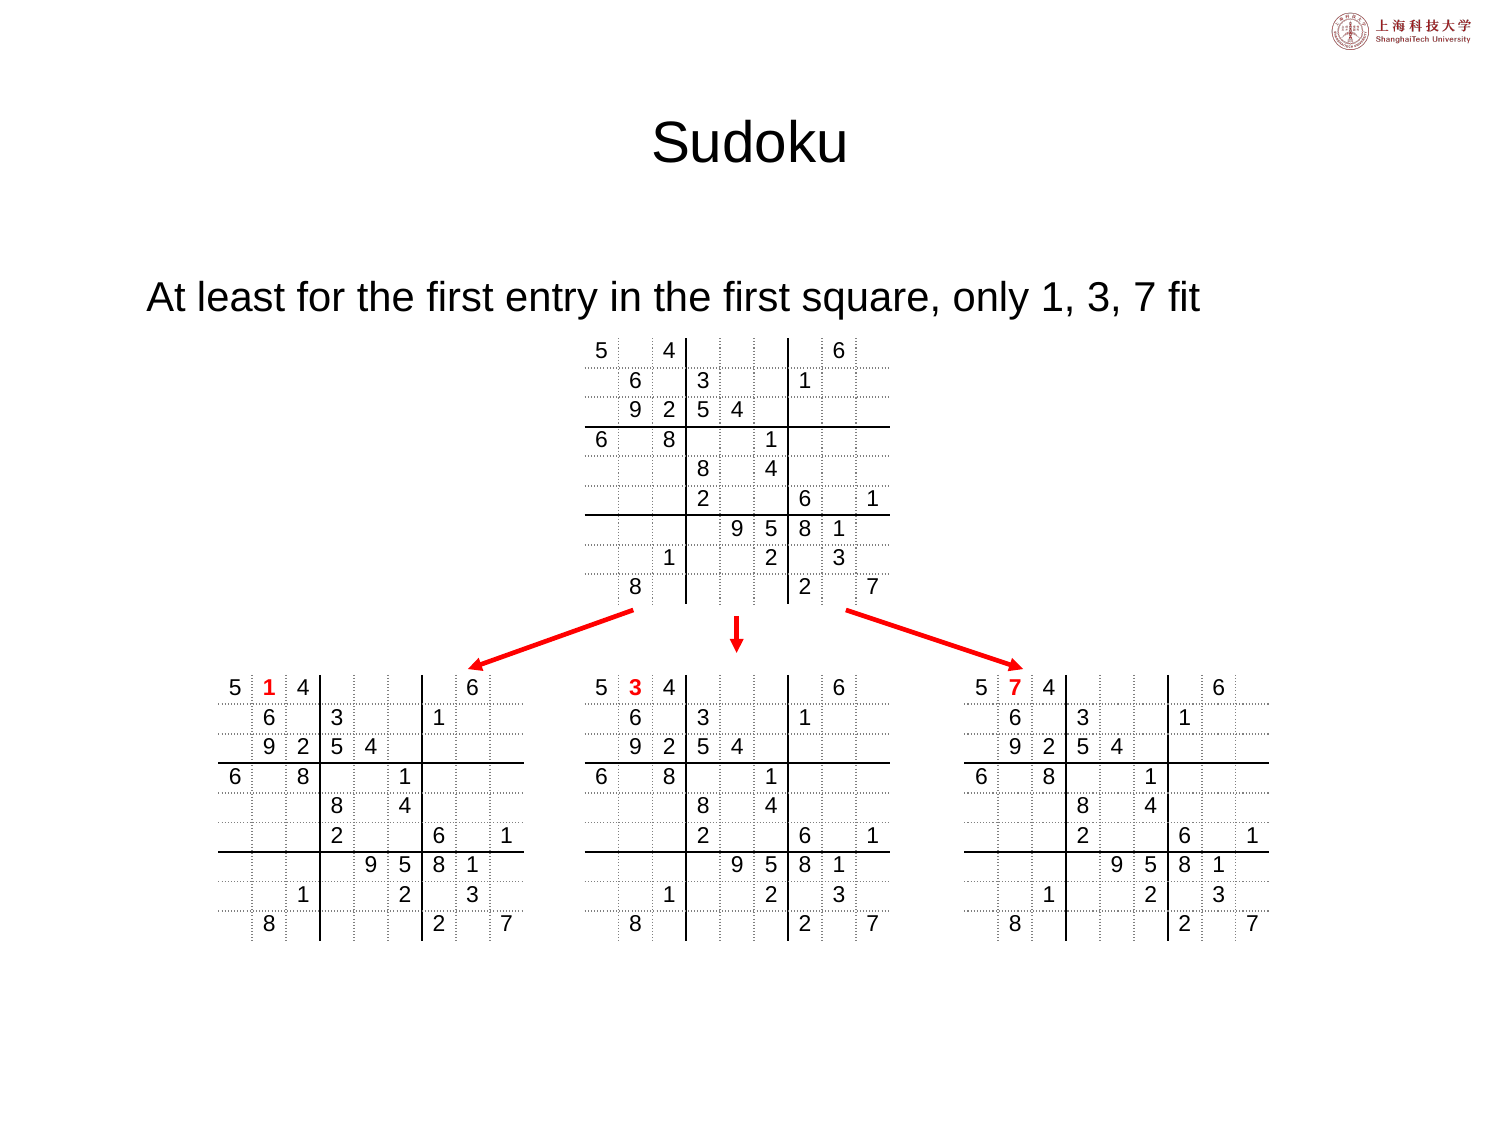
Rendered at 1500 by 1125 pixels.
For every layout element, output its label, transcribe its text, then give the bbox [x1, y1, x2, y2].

table_cell [652, 853, 685, 881]
table_cell [789, 545, 822, 574]
table_cell [998, 764, 1032, 793]
table_cell [1100, 911, 1134, 941]
table_cell 4 [1100, 734, 1134, 762]
table_header [687, 338, 720, 368]
table_cell 6 [1169, 822, 1202, 851]
table_cell 2 [652, 734, 685, 762]
table_cell 1 [754, 428, 787, 456]
table_header 6 [456, 675, 490, 704]
table_header 5 [218, 675, 252, 704]
table_header [754, 675, 787, 704]
table_cell [585, 456, 619, 486]
table_cell [423, 764, 456, 793]
table_cell [822, 486, 856, 514]
table_cell [720, 456, 754, 486]
picture [1327, 0, 1478, 109]
table_cell [856, 764, 890, 793]
table_cell 6 [585, 428, 619, 456]
table_cell [619, 881, 652, 911]
table_cell [585, 734, 619, 762]
table_cell 2 [652, 397, 685, 426]
table_header [754, 338, 787, 368]
table_cell [585, 397, 619, 426]
table_cell 8 [687, 456, 720, 486]
table_cell [856, 793, 890, 822]
table_cell [286, 793, 319, 822]
table_cell [720, 428, 754, 456]
table_cell [856, 456, 890, 486]
table_cell 2 [1067, 822, 1100, 851]
table_cell [652, 822, 685, 851]
table_cell [1202, 793, 1236, 822]
table_cell [789, 734, 822, 762]
table_cell [1202, 704, 1236, 734]
table_cell [856, 734, 890, 762]
table_cell [252, 822, 286, 851]
table_cell 2 [1134, 881, 1167, 911]
table_cell [619, 486, 652, 514]
table_cell [1100, 822, 1134, 851]
table_cell [754, 368, 787, 397]
table_cell 2 [1032, 734, 1065, 762]
table_cell [652, 574, 685, 604]
table_cell [720, 764, 754, 793]
table_cell [964, 911, 998, 941]
table_header [1236, 675, 1269, 704]
table_cell 2 [687, 486, 720, 514]
table_cell 1 [1236, 822, 1269, 851]
table_cell 1 [789, 704, 822, 734]
table_cell 1 [822, 853, 856, 881]
table_cell 1 [456, 853, 490, 881]
table_cell [1100, 704, 1134, 734]
table_cell [754, 704, 787, 734]
table_cell 9 [1100, 853, 1134, 881]
table_cell 8 [652, 428, 685, 456]
table_header [1169, 675, 1202, 704]
table_cell 9 [720, 516, 754, 545]
table_cell [1236, 853, 1269, 881]
table_cell 6 [218, 764, 252, 793]
table_cell [490, 734, 524, 762]
table_cell 7 [1236, 911, 1269, 941]
table_cell [286, 853, 319, 881]
table_cell [720, 793, 754, 822]
table_cell 7 [856, 911, 890, 941]
table_cell [964, 734, 998, 762]
table_cell [652, 793, 685, 822]
table_cell [1202, 734, 1236, 762]
table_cell [585, 574, 619, 604]
table_cell [720, 881, 754, 911]
table_cell 2 [286, 734, 319, 762]
table_cell 7 [490, 911, 524, 941]
table_cell 8 [1032, 764, 1065, 793]
table_header 7 [998, 675, 1032, 704]
table_cell [754, 734, 787, 762]
table_cell [585, 911, 619, 941]
table_cell [687, 428, 720, 456]
table_cell [354, 822, 388, 851]
table_header [619, 338, 652, 368]
table_header [720, 675, 754, 704]
table_cell [652, 516, 685, 545]
table_cell [822, 397, 856, 426]
table_cell [490, 764, 524, 793]
table_cell [1134, 734, 1167, 762]
table_cell [789, 456, 822, 486]
table_cell [822, 704, 856, 734]
table_cell [720, 822, 754, 851]
table_cell 8 [619, 574, 652, 604]
table_cell 1 [822, 516, 856, 545]
table_cell [789, 793, 822, 822]
table_cell [321, 911, 354, 941]
table_cell [822, 734, 856, 762]
table_cell 6 [423, 822, 456, 851]
table_cell [388, 704, 421, 734]
table_cell 1 [286, 881, 319, 911]
table_cell [218, 704, 252, 734]
table_cell 9 [354, 853, 388, 881]
table_cell 2 [388, 881, 421, 911]
table_cell 9 [720, 853, 754, 881]
table_cell [822, 368, 856, 397]
table_cell [388, 911, 421, 941]
table_cell 1 [652, 545, 685, 574]
table_header [856, 678, 890, 704]
table_cell [585, 704, 619, 734]
table_cell [1067, 881, 1100, 911]
table_cell [754, 822, 787, 851]
table_cell [687, 853, 720, 881]
table_cell [388, 734, 421, 762]
table_cell [720, 911, 754, 941]
table_cell 1 [856, 486, 890, 514]
table_cell 2 [687, 822, 720, 851]
table_header 1 [252, 675, 286, 704]
table_cell 2 [789, 574, 822, 604]
table_cell 4 [720, 734, 754, 762]
table_header [1134, 675, 1167, 704]
table_cell [252, 853, 286, 881]
table_header 3 [619, 675, 652, 704]
table_cell [218, 881, 252, 911]
table_cell [687, 545, 720, 574]
table_header 6 [1202, 675, 1236, 704]
table_cell 8 [321, 793, 354, 822]
table_cell 3 [822, 545, 856, 574]
table_cell 5 [754, 516, 787, 545]
table_cell 8 [789, 853, 822, 881]
table_header 4 [1032, 675, 1065, 704]
table_cell 8 [998, 911, 1032, 941]
table_cell [619, 764, 652, 793]
table_cell [321, 764, 354, 793]
table_cell [252, 764, 286, 793]
table_cell 7 [856, 574, 890, 604]
table_cell 4 [1134, 793, 1167, 822]
table_cell [998, 793, 1032, 822]
table_cell [856, 704, 890, 734]
table_cell [652, 368, 685, 397]
table_cell 5 [1134, 853, 1167, 881]
table_cell [720, 368, 754, 397]
table_cell 6 [789, 486, 822, 514]
table_cell [619, 545, 652, 574]
table_header 6 [822, 338, 856, 368]
table_cell 4 [388, 793, 421, 822]
table_cell [964, 881, 998, 911]
table_cell [998, 822, 1032, 851]
table_cell 5 [687, 734, 720, 762]
table_cell [856, 397, 890, 426]
table_cell [354, 793, 388, 822]
table_cell 6 [998, 704, 1032, 734]
table_header [789, 338, 822, 368]
table_cell [286, 911, 319, 941]
table_header [423, 675, 456, 704]
table_cell [585, 516, 619, 545]
table_cell 9 [619, 734, 652, 762]
table_cell 5 [321, 734, 354, 762]
table_cell [1100, 764, 1134, 793]
table_cell [619, 428, 652, 456]
table_cell [1032, 911, 1065, 941]
table_cell [585, 486, 619, 514]
table_cell 2 [321, 822, 354, 851]
table_cell 8 [789, 516, 822, 545]
table_cell [856, 853, 890, 881]
table_cell 8 [652, 764, 685, 793]
table_cell 4 [754, 456, 787, 486]
table_cell [585, 881, 619, 911]
table_cell [754, 574, 787, 604]
table_cell [789, 764, 822, 793]
table_cell 1 [652, 881, 685, 911]
table_cell [1236, 704, 1269, 734]
table_header [490, 678, 524, 704]
list At least for the first entry in the first square, only 1, 3, 7 fit [74, 262, 1426, 1006]
table_cell [218, 822, 252, 851]
table_cell [856, 516, 890, 545]
table_cell [1236, 764, 1269, 793]
table_cell [286, 822, 319, 851]
table_cell [822, 822, 856, 851]
table_cell 1 [1202, 853, 1236, 881]
table_cell [998, 881, 1032, 911]
table_cell 9 [619, 397, 652, 426]
table_cell [619, 853, 652, 881]
table_header [720, 338, 754, 368]
table_cell [1202, 764, 1236, 793]
table_cell 5 [687, 397, 720, 426]
table_cell [1067, 853, 1100, 881]
table_cell [1169, 881, 1202, 911]
table_cell 6 [619, 368, 652, 397]
table_cell [754, 397, 787, 426]
table_cell [652, 911, 685, 941]
table_cell 6 [585, 764, 619, 793]
table_cell [1169, 734, 1202, 762]
table_cell 8 [286, 764, 319, 793]
table_cell 3 [687, 704, 720, 734]
table_cell [1067, 764, 1100, 793]
table_cell 6 [964, 764, 998, 793]
table_cell 1 [423, 704, 456, 734]
table_cell 2 [1169, 911, 1202, 941]
table_cell [354, 881, 388, 911]
table_cell 3 [822, 881, 856, 911]
table_cell [490, 853, 524, 881]
table_cell 4 [720, 397, 754, 426]
table_cell 1 [754, 764, 787, 793]
table_cell [754, 911, 787, 941]
table_cell [619, 516, 652, 545]
table_cell [1202, 911, 1236, 941]
table_cell [388, 822, 421, 851]
table_cell [1032, 822, 1065, 851]
table_cell [354, 704, 388, 734]
table_cell [1067, 911, 1100, 941]
table_header [354, 675, 388, 704]
table_cell [687, 911, 720, 941]
table_cell [456, 704, 490, 734]
table_cell [490, 704, 524, 734]
table_header [789, 675, 822, 704]
table_cell [1202, 822, 1236, 851]
table_cell [822, 428, 856, 456]
table_cell 8 [1169, 853, 1202, 881]
table_cell [822, 764, 856, 793]
table_cell [1169, 764, 1202, 793]
table_cell 8 [423, 853, 456, 881]
table_cell 4 [354, 734, 388, 762]
table_cell 5 [1067, 734, 1100, 762]
table_cell [423, 881, 456, 911]
table_cell 2 [789, 911, 822, 941]
table_cell 8 [252, 911, 286, 941]
table_cell 1 [1032, 881, 1065, 911]
table_cell 2 [423, 911, 456, 941]
table_cell 5 [388, 853, 421, 881]
table_cell [1134, 911, 1167, 941]
table_cell [456, 764, 490, 793]
table_cell 9 [998, 734, 1032, 762]
table_cell [490, 881, 524, 911]
table_cell 1 [1134, 764, 1167, 793]
table_cell 8 [1067, 793, 1100, 822]
table_cell [585, 368, 619, 397]
table_cell [619, 822, 652, 851]
table_header 5 [585, 338, 619, 368]
table_cell 2 [754, 881, 787, 911]
table_cell 3 [321, 704, 354, 734]
table_cell [998, 853, 1032, 881]
table_cell 8 [619, 911, 652, 941]
table_header [388, 675, 421, 704]
table_cell 4 [754, 793, 787, 822]
table_cell [964, 704, 998, 734]
table_cell 1 [856, 822, 890, 851]
table_cell [822, 911, 856, 941]
table_cell [354, 764, 388, 793]
table_cell [964, 793, 998, 822]
table_cell [1134, 704, 1167, 734]
table_cell [652, 704, 685, 734]
table_cell [1236, 793, 1269, 822]
table_cell [321, 853, 354, 881]
table_cell [1236, 881, 1269, 911]
table_cell [789, 881, 822, 911]
table_cell 1 [789, 368, 822, 397]
table_cell [585, 822, 619, 851]
table_cell [218, 853, 252, 881]
table_cell [1100, 793, 1134, 822]
table_cell [856, 545, 890, 574]
table_header [321, 675, 354, 704]
table_cell 3 [1202, 881, 1236, 911]
table_cell 6 [619, 704, 652, 734]
table_header 4 [652, 675, 685, 704]
table_cell [423, 793, 456, 822]
table_cell [1169, 793, 1202, 822]
table_cell [423, 734, 456, 762]
table_header [1100, 675, 1134, 704]
table_cell 3 [1067, 704, 1100, 734]
table_cell [1032, 793, 1065, 822]
table_cell 8 [687, 793, 720, 822]
table_cell 1 [388, 764, 421, 793]
table_cell [218, 793, 252, 822]
table_cell [652, 456, 685, 486]
table_cell 3 [456, 881, 490, 911]
table_cell [585, 853, 619, 881]
table_header [687, 675, 720, 704]
table_cell [490, 793, 524, 822]
table_cell [619, 793, 652, 822]
table_cell [456, 911, 490, 941]
table_cell 3 [687, 368, 720, 397]
table_cell [252, 881, 286, 911]
table_cell [687, 516, 720, 545]
table_cell [354, 911, 388, 941]
title Sudoku [74, 44, 1426, 233]
table_cell [652, 486, 685, 514]
table_cell [1134, 822, 1167, 851]
table_cell [585, 793, 619, 822]
table_cell [1100, 881, 1134, 911]
table_cell [456, 822, 490, 851]
table_cell [687, 881, 720, 911]
table_cell [856, 368, 890, 397]
table_cell [687, 764, 720, 793]
table_cell [822, 456, 856, 486]
table_cell [720, 574, 754, 604]
table_cell [252, 793, 286, 822]
table_header [856, 338, 890, 368]
table_cell [856, 428, 890, 456]
table_cell [1032, 853, 1065, 881]
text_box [845, 609, 1024, 670]
table_header 5 [585, 678, 619, 704]
table_cell [687, 574, 720, 604]
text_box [467, 609, 634, 670]
table_cell [218, 734, 252, 762]
table_cell 5 [754, 853, 787, 881]
table_cell [456, 793, 490, 822]
table_cell 1 [490, 822, 524, 851]
table_cell [856, 881, 890, 911]
table_cell [619, 456, 652, 486]
table_cell [964, 853, 998, 881]
table_cell [585, 545, 619, 574]
table_header 4 [286, 675, 319, 704]
table_cell [218, 911, 252, 941]
table_cell 9 [252, 734, 286, 762]
table_header [1067, 675, 1100, 704]
table_cell 1 [1169, 704, 1202, 734]
table_header 5 [964, 678, 998, 704]
table_cell 2 [754, 545, 787, 574]
table_cell [1032, 704, 1065, 734]
table_cell [720, 545, 754, 574]
table_header 4 [652, 338, 685, 368]
table_header 6 [822, 675, 856, 704]
table_cell [720, 486, 754, 514]
table_cell 6 [252, 704, 286, 734]
table_cell [789, 428, 822, 456]
table_cell [321, 881, 354, 911]
table_cell [754, 486, 787, 514]
table_cell [720, 704, 754, 734]
table_cell [456, 734, 490, 762]
table_cell [822, 793, 856, 822]
table_cell [1236, 734, 1269, 762]
table_cell [822, 574, 856, 604]
table_cell 6 [789, 822, 822, 851]
table_cell [964, 822, 998, 851]
table_cell [286, 704, 319, 734]
table_cell [789, 397, 822, 426]
